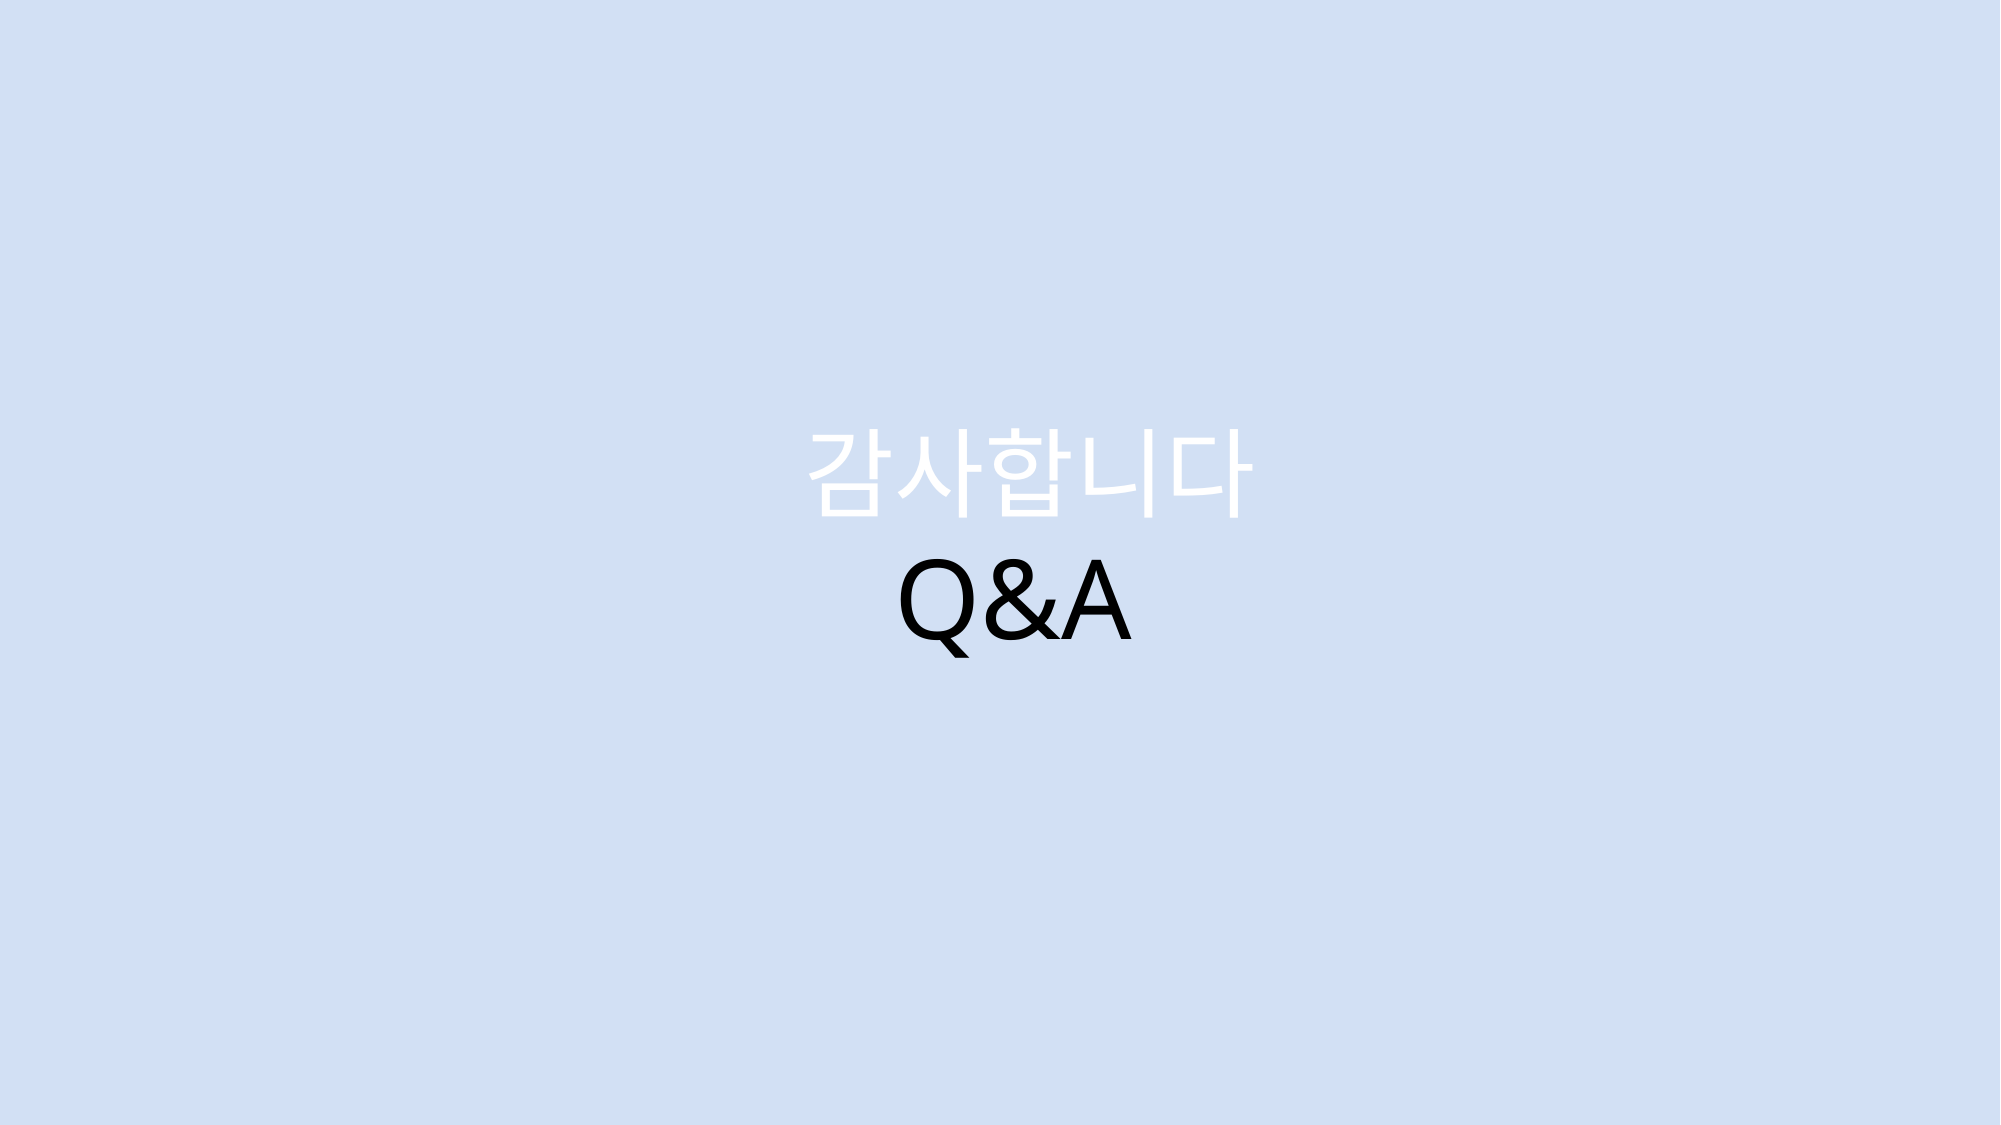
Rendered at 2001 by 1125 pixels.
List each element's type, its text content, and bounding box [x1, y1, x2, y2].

text_box 감사합니다 [693, 397, 1368, 514]
text_box Q&A [676, 513, 1351, 708]
